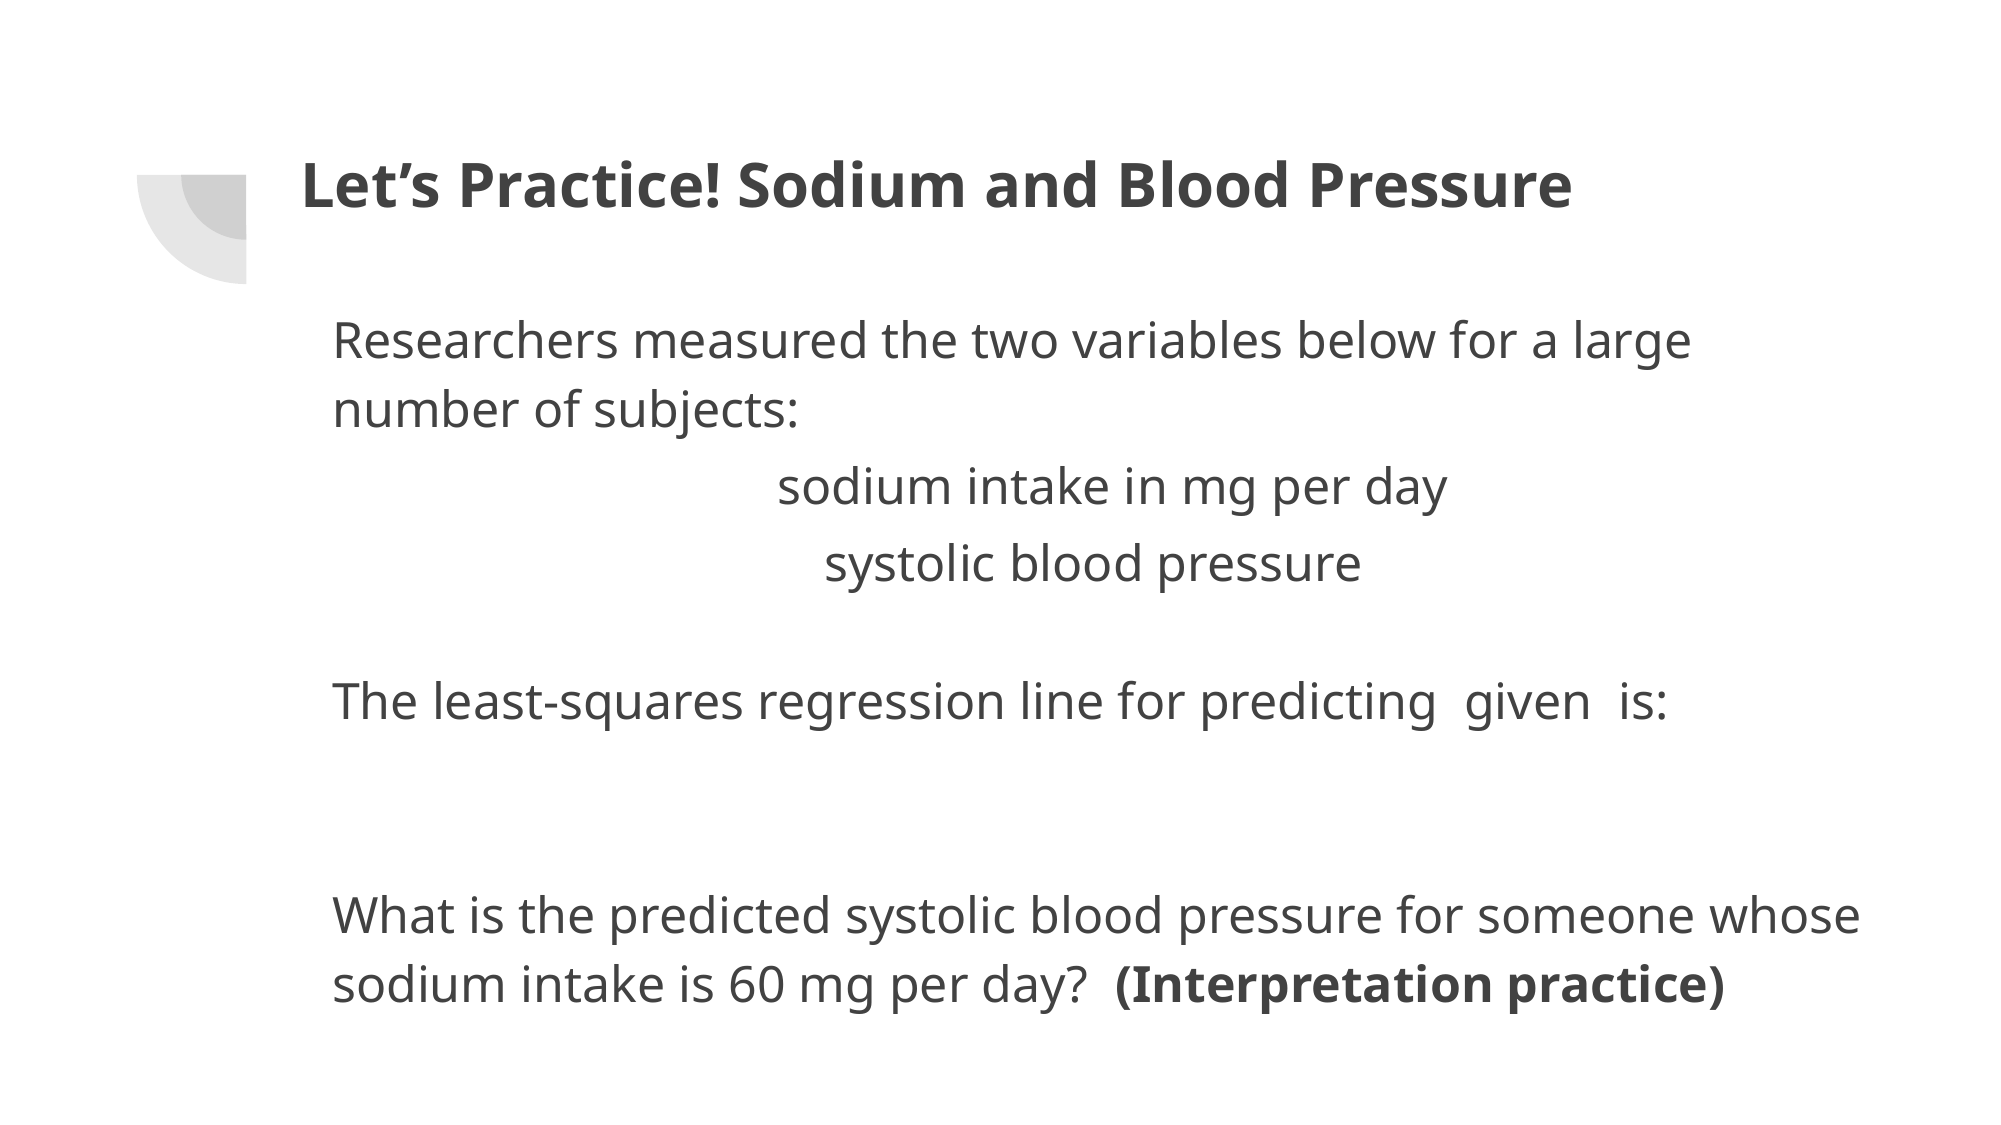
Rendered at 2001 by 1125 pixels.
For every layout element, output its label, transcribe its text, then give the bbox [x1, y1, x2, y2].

title Let’s Practice! Sodium and Blood Pressure [285, 130, 1823, 285]
